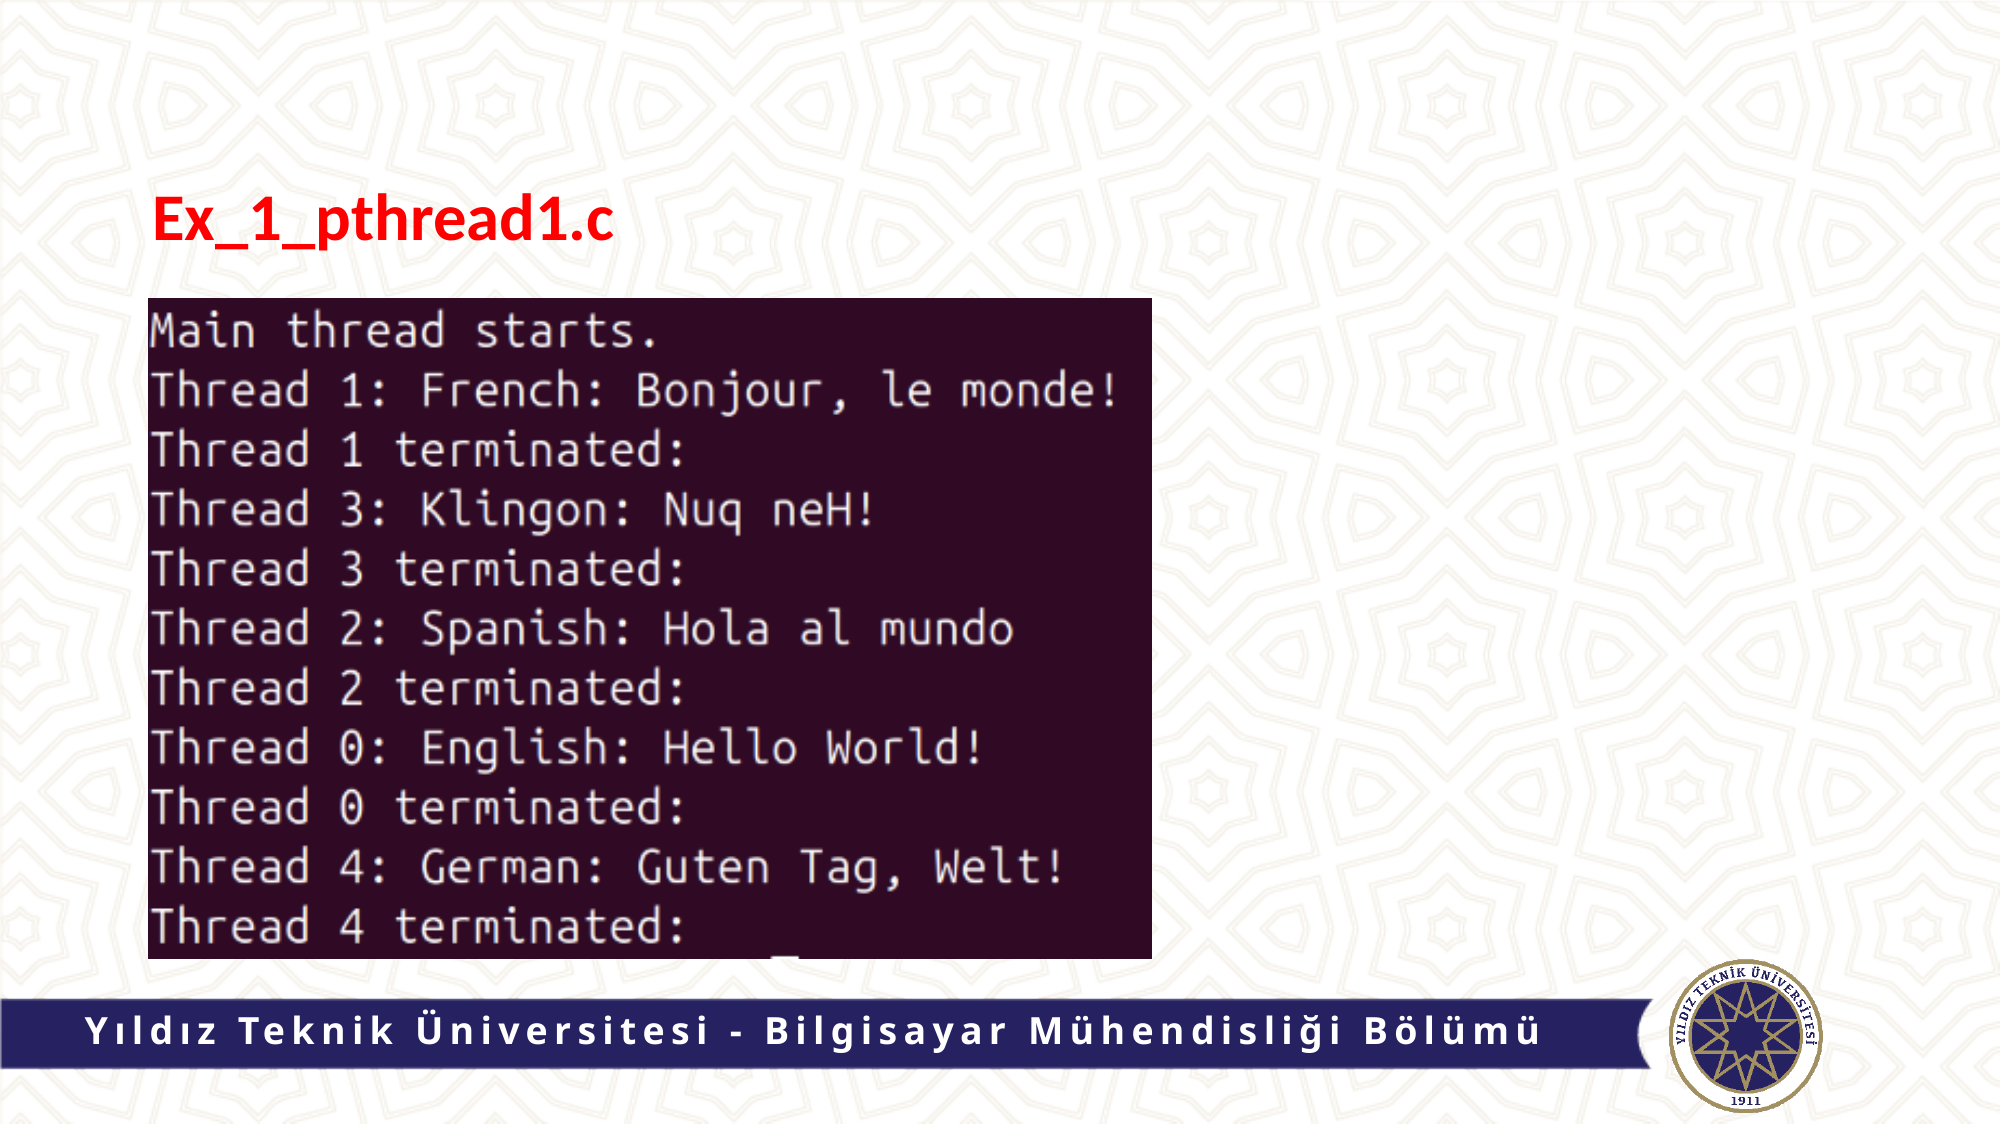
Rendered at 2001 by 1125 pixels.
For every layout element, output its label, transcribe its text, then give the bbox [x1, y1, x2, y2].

text_box Ex_1_pthread1.c [137, 166, 667, 273]
picture [0, 0, 2000, 1125]
footer Yıldız Teknik Üniversitesi - Bilgisayar Mühendisliği Bölümü [0, 997, 1628, 1069]
